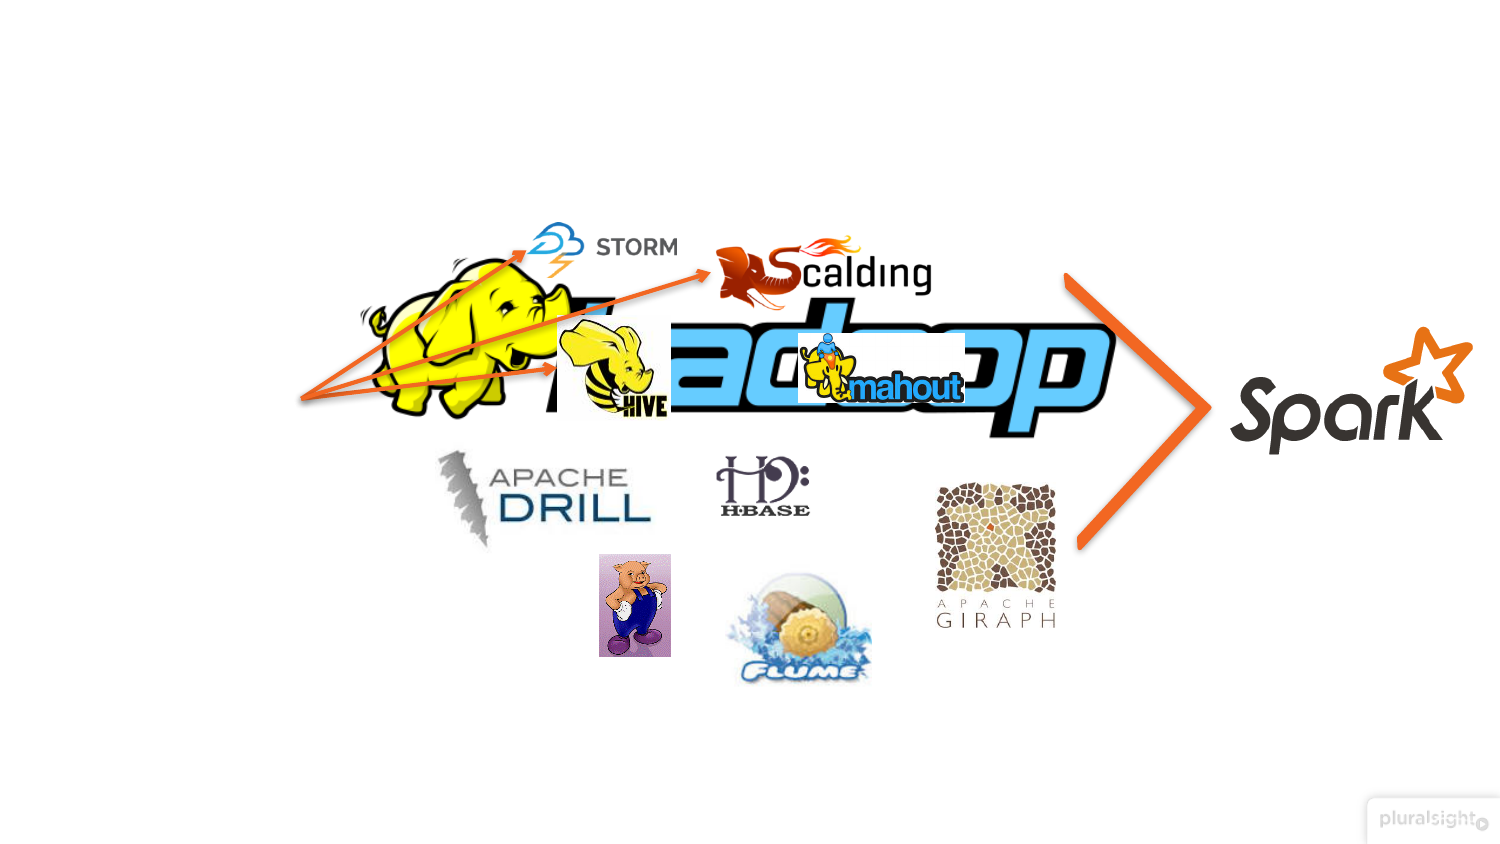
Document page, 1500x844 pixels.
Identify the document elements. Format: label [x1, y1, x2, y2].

text_box [301, 272, 711, 399]
text_box [301, 250, 521, 270]
picture [2, 1, 1500, 844]
text_box [1077, 333, 1212, 551]
